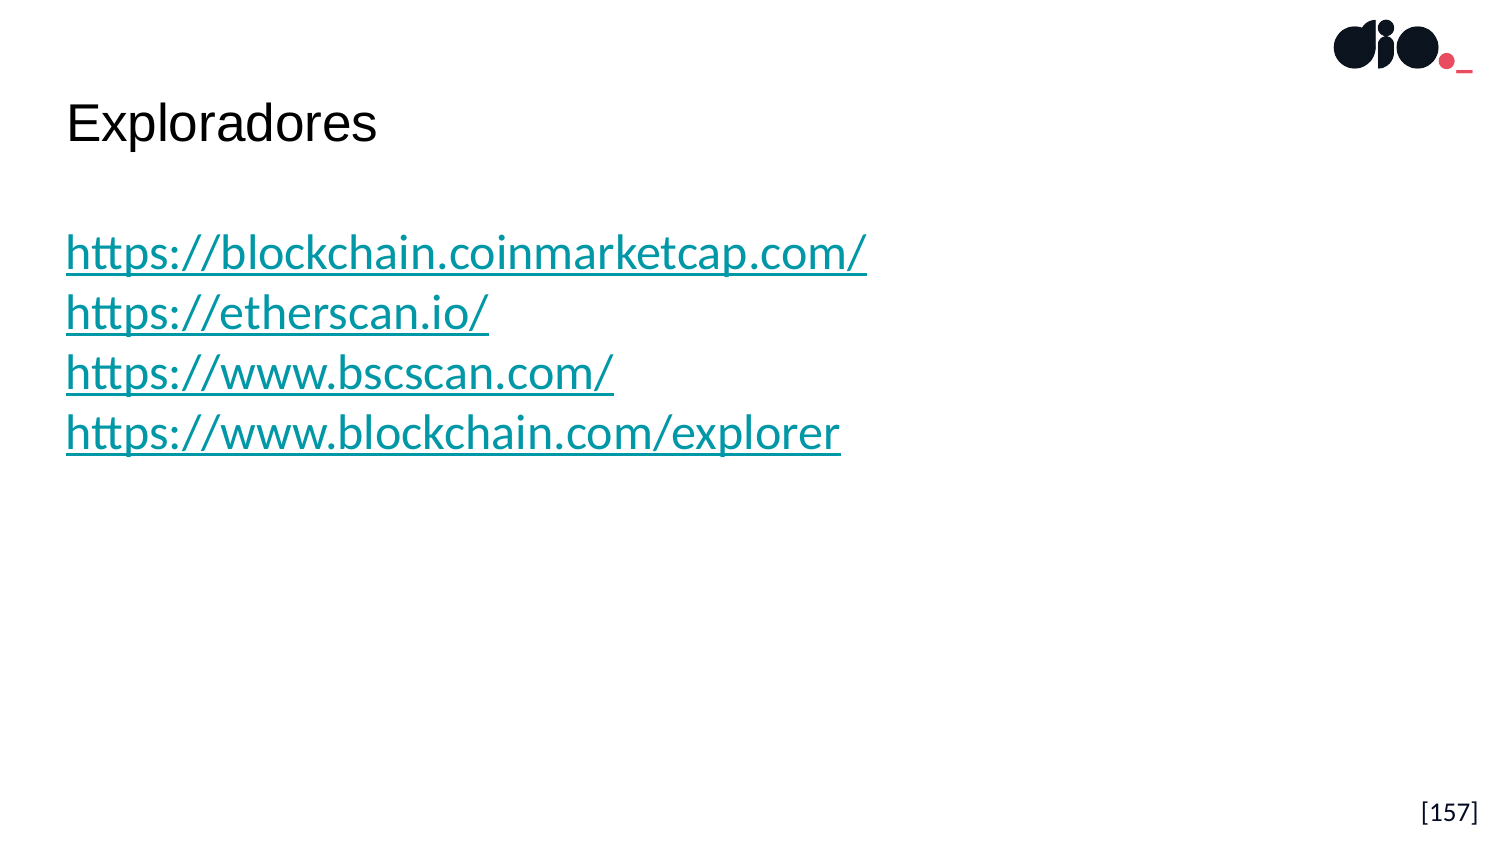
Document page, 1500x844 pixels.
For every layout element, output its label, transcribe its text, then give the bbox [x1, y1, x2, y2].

title Exploradores [51, 72, 1449, 167]
slide_number [157] [1403, 779, 1494, 844]
text_box https://blockchain.coinmarketcap.com/ https://etherscan.io/ https://www.bscscan.com/ https://www.blockchain.com/explorer [51, 212, 1108, 502]
picture [1333, 19, 1473, 74]
